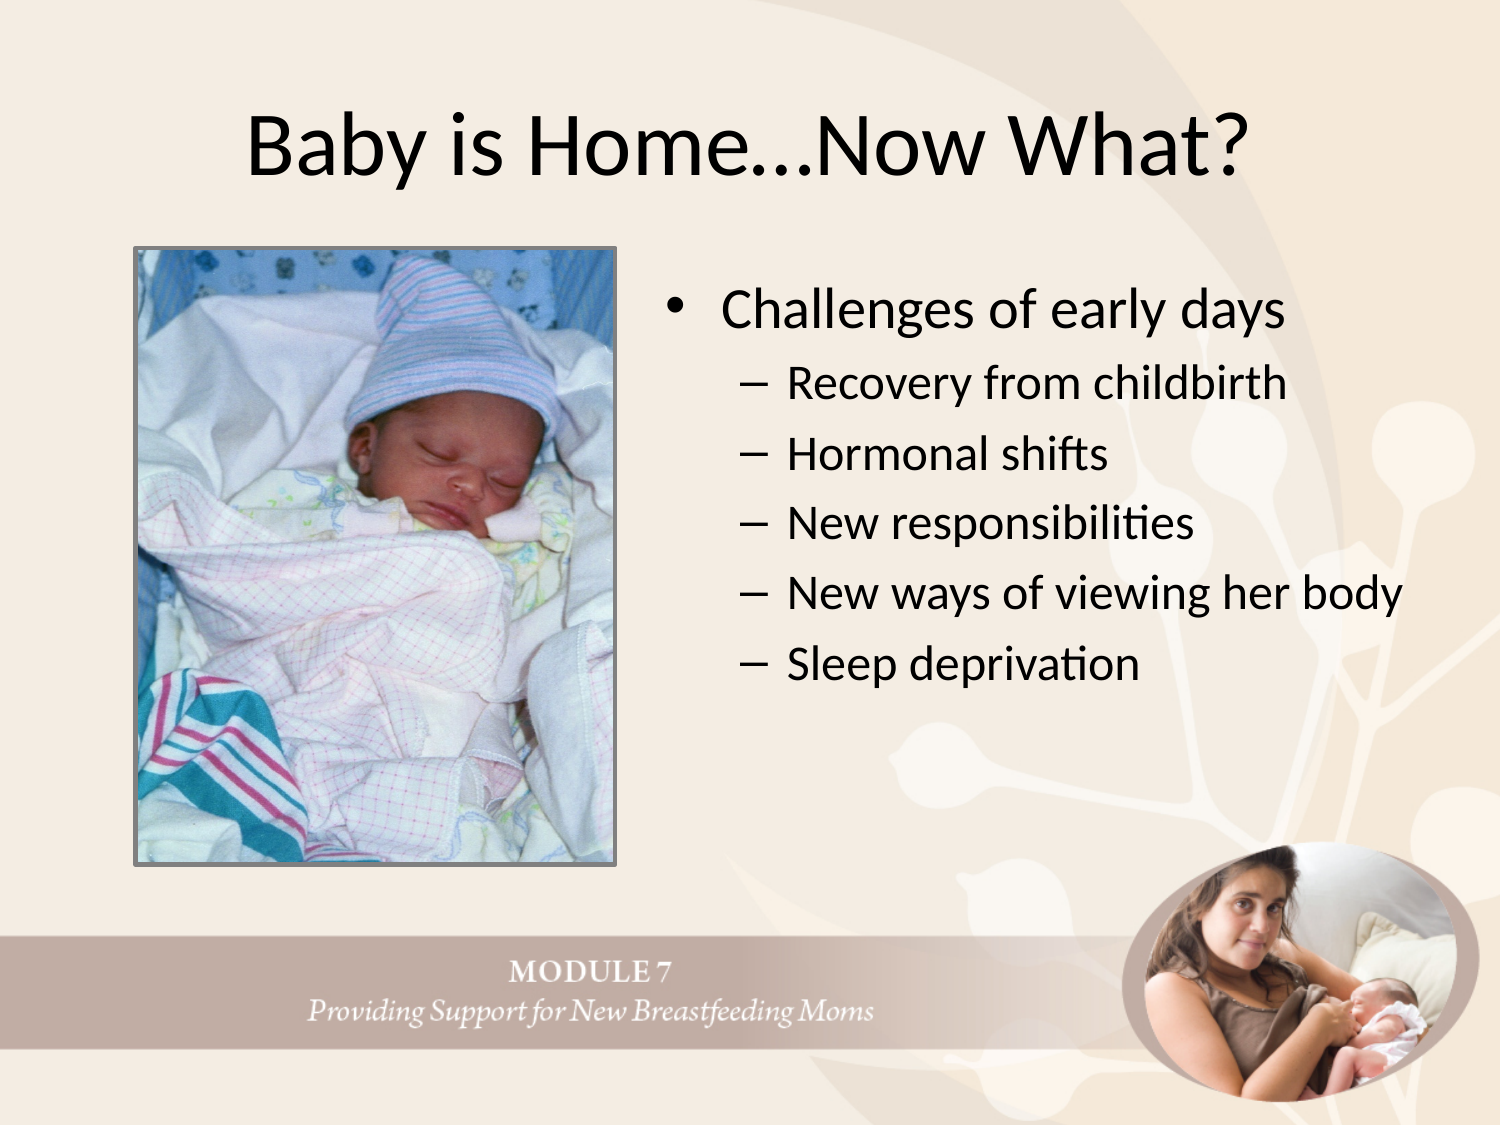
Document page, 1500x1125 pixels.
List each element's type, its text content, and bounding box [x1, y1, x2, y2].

list Challenges of early days Recovery from childbirth Hormonal shifts New responsibilities New ways of viewing her body Sleep deprivation [650, 262, 1425, 1005]
picture [0, 0, 1500, 1125]
title Baby is Home…Now What? [75, 45, 1425, 233]
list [137, 249, 614, 863]
